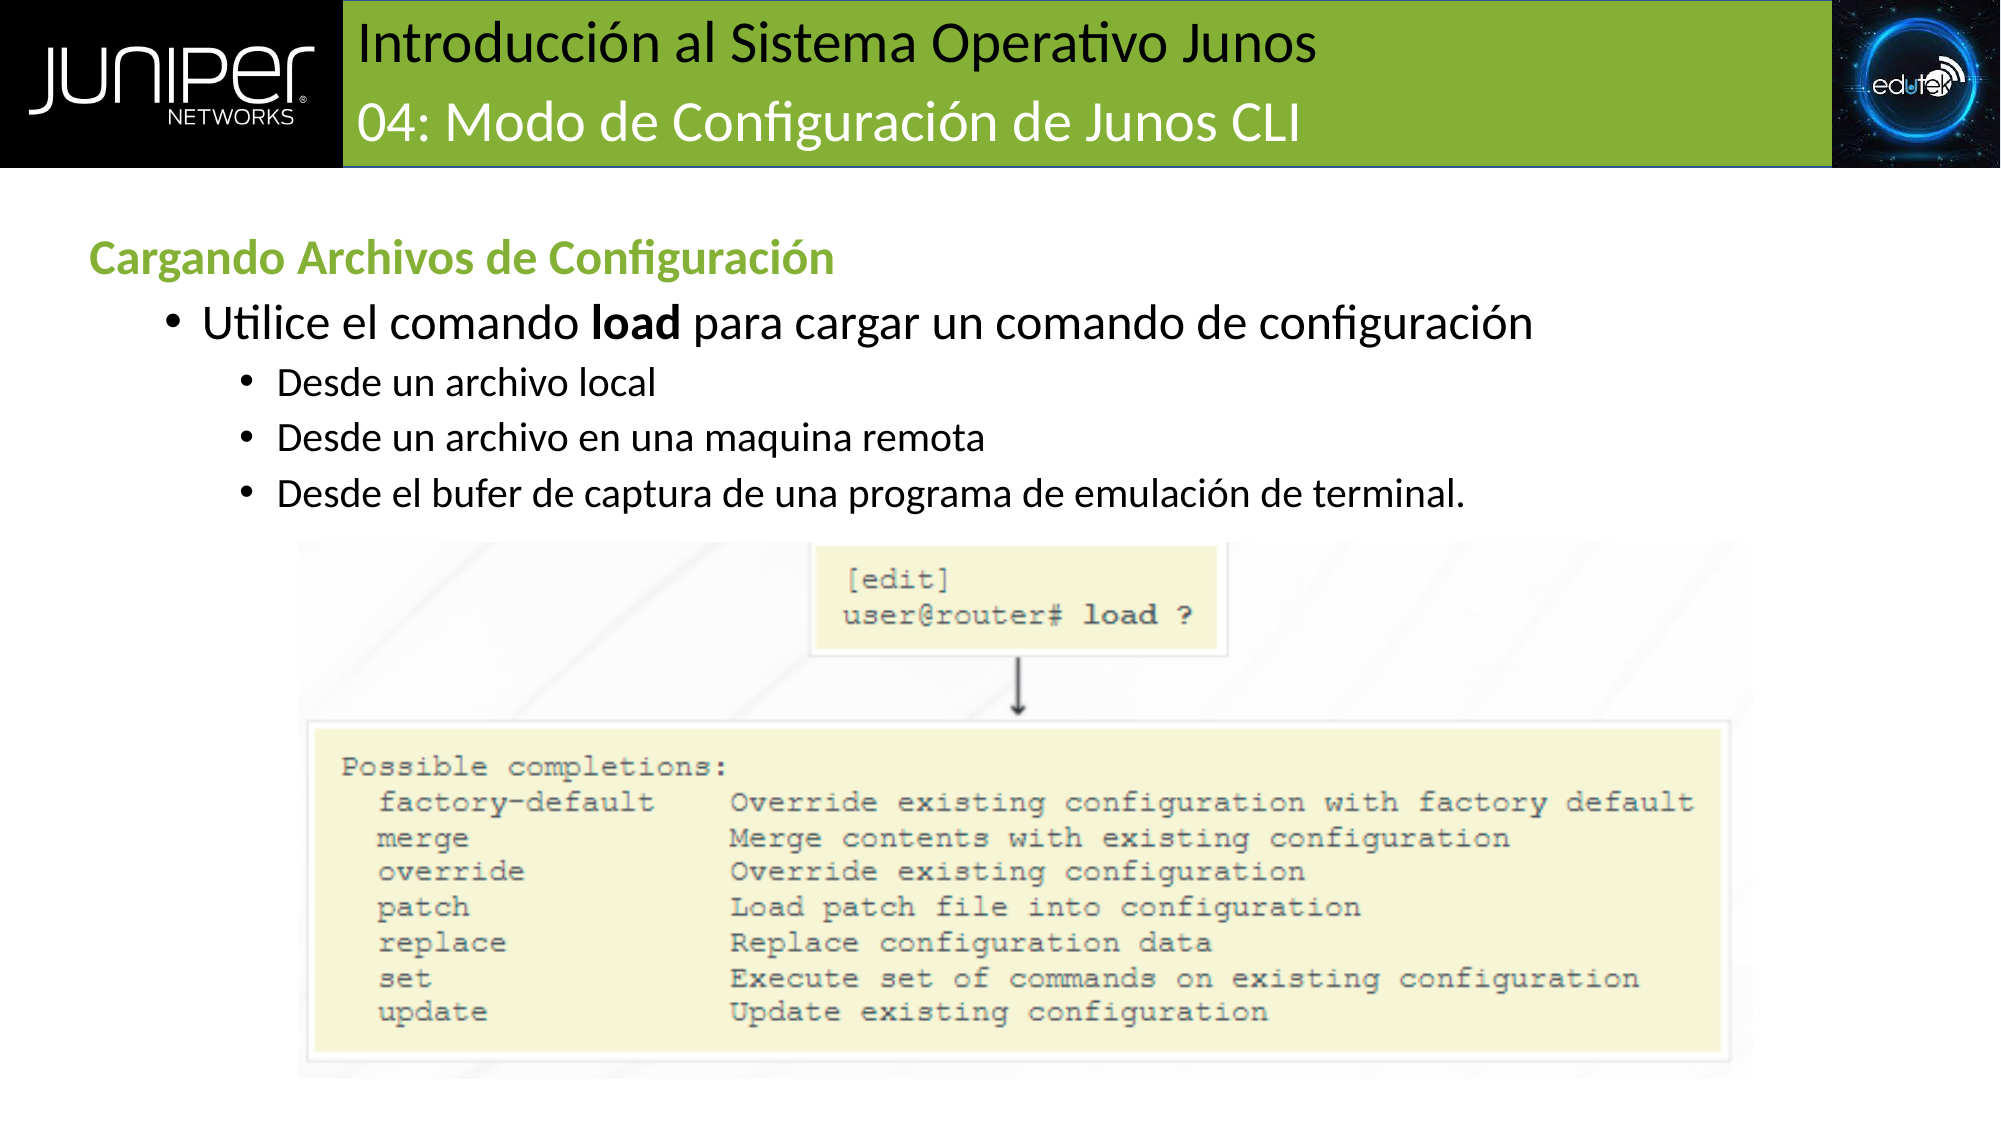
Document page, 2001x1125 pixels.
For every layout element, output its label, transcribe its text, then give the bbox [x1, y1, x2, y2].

picture [0, 0, 343, 168]
title Introducción al Sistema Operativo Junos [342, 3, 2000, 84]
picture [298, 542, 1753, 1079]
picture [1832, 84, 2000, 168]
list Cargando Archivos de Configuración Utilice el comando load para cargar un comando de configuración Desde un archivo local Desde un archivo en una maquina remota Desde el bufer de captura de una programa de emulación de terminal. [74, 224, 1926, 938]
list 04: Modo de Configuración de Junos CLI [342, 83, 1606, 168]
